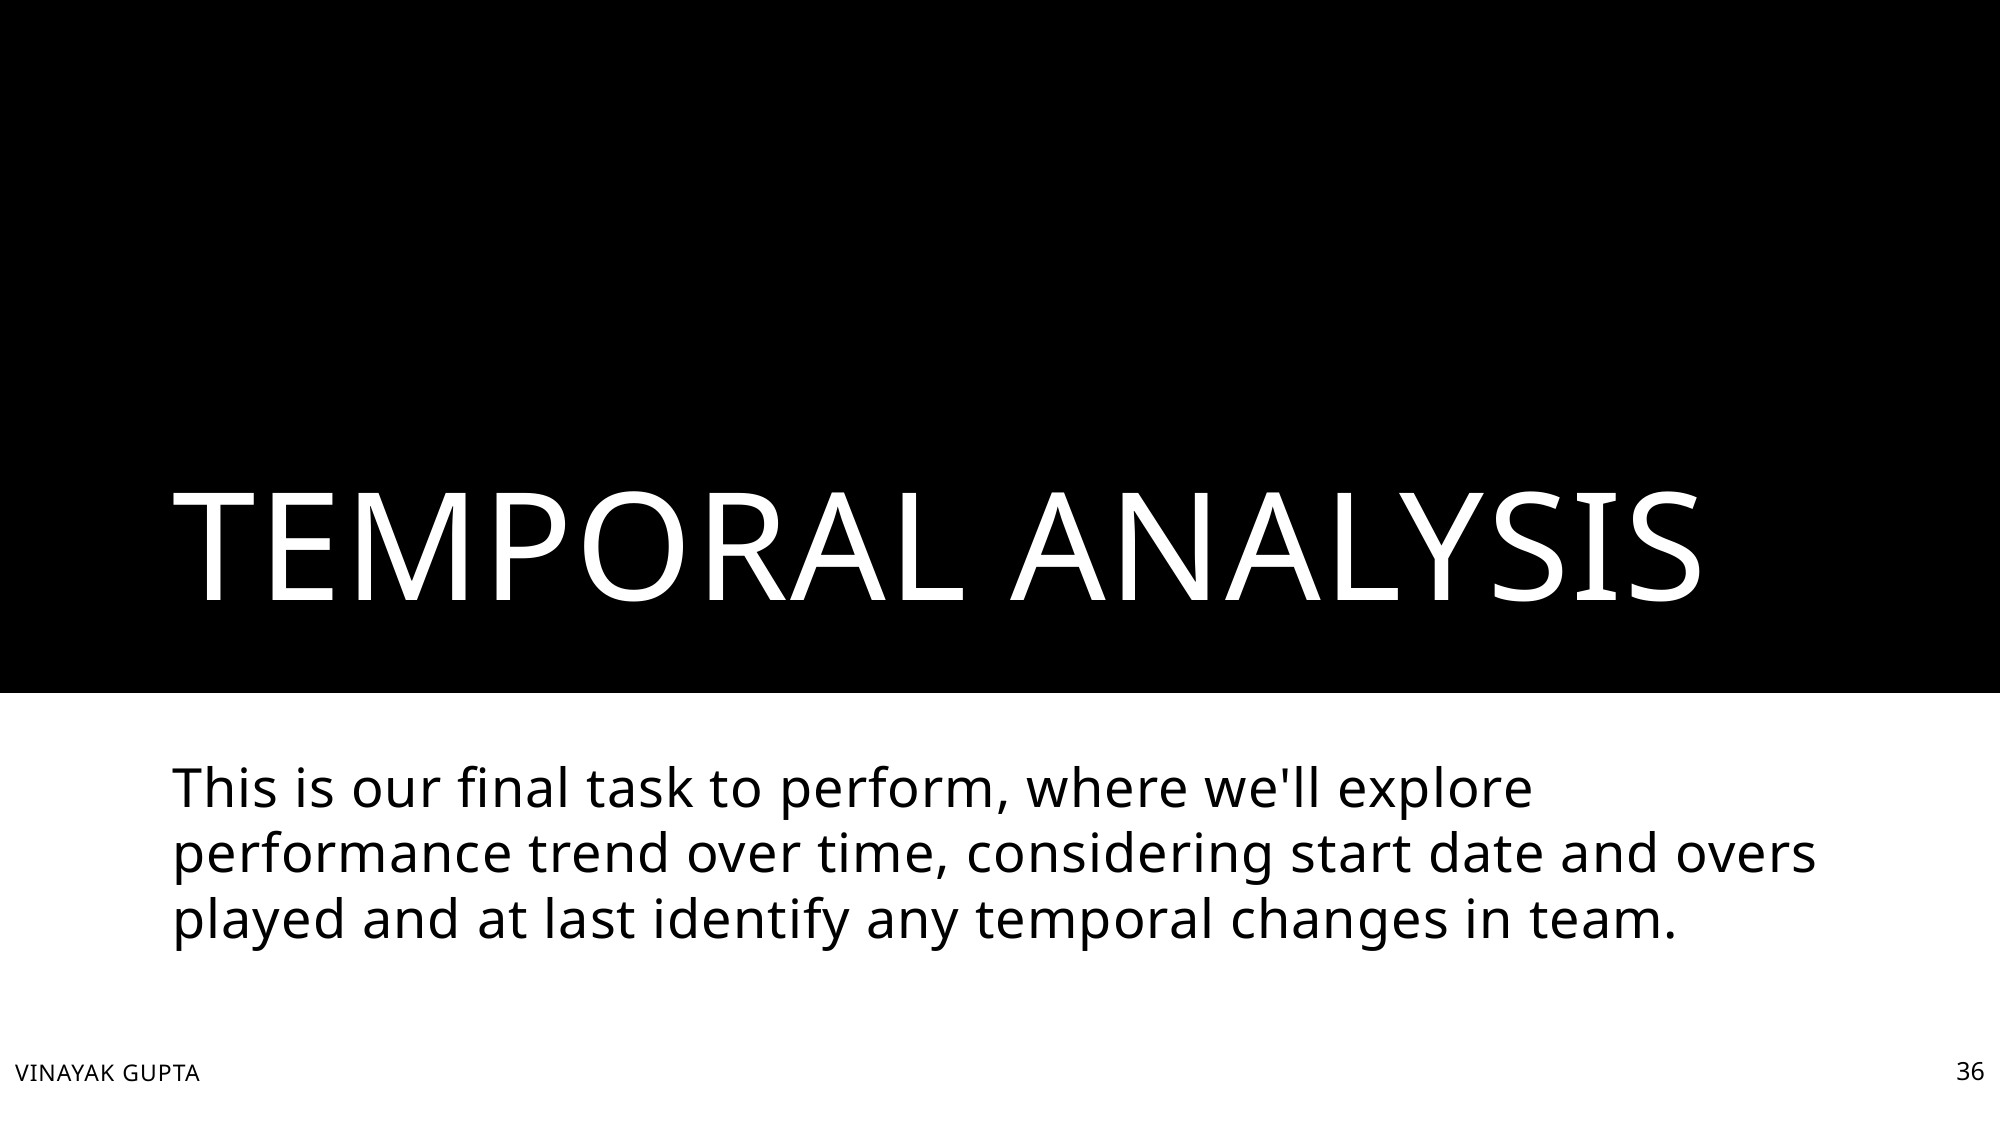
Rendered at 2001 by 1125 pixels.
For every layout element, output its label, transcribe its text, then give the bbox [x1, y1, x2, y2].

footer VINAYAK GUPTA [0, 1042, 903, 1103]
title Temporal analysis [157, 126, 1842, 641]
list This is our final task to perform, where we'll explore performance trend over time, considering start date and overs played and at last identify any temporal changes in team. [157, 745, 1842, 999]
slide_number 36 [1847, 1042, 2000, 1103]
